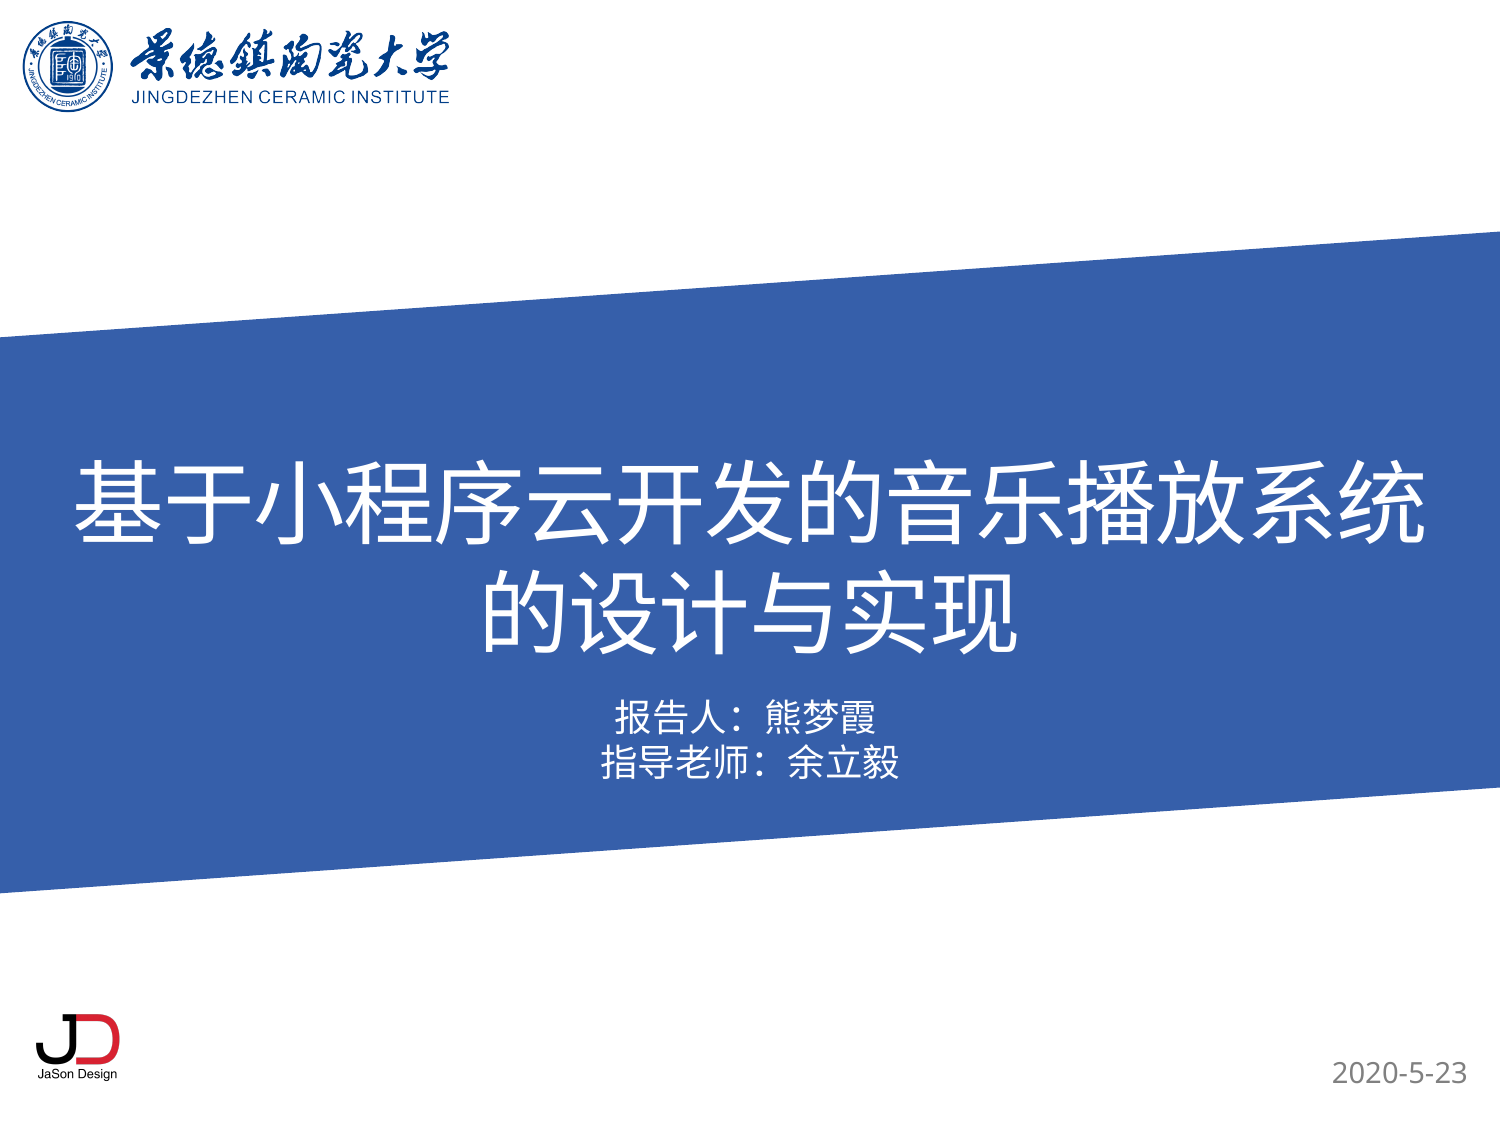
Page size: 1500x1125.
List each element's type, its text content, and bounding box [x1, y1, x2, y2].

text_box 2020-5-23 [1011, 1046, 1483, 1097]
text_box 报告人：熊梦霞 指导老师：余立毅 [257, 686, 1243, 792]
picture [30, 1010, 125, 1084]
text_box 基于小程序云开发的音乐播放系统的设计与实现 [18, 438, 1482, 673]
picture [18, 18, 454, 114]
